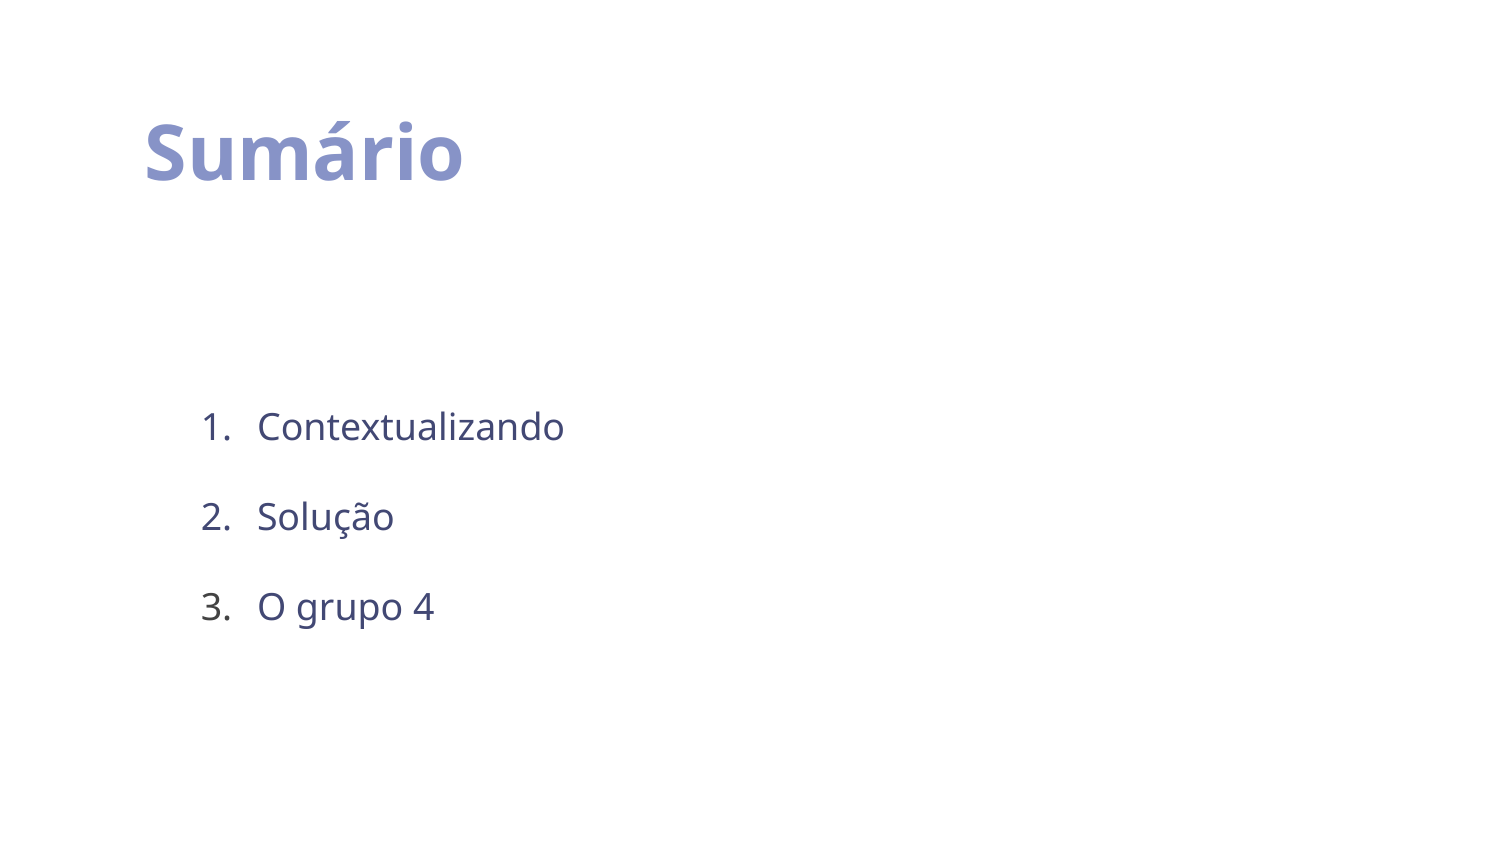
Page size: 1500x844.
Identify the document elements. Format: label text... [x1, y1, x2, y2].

title Sumário [116, 88, 494, 167]
list Contextualizando Solução O grupo 4 [167, 343, 615, 528]
